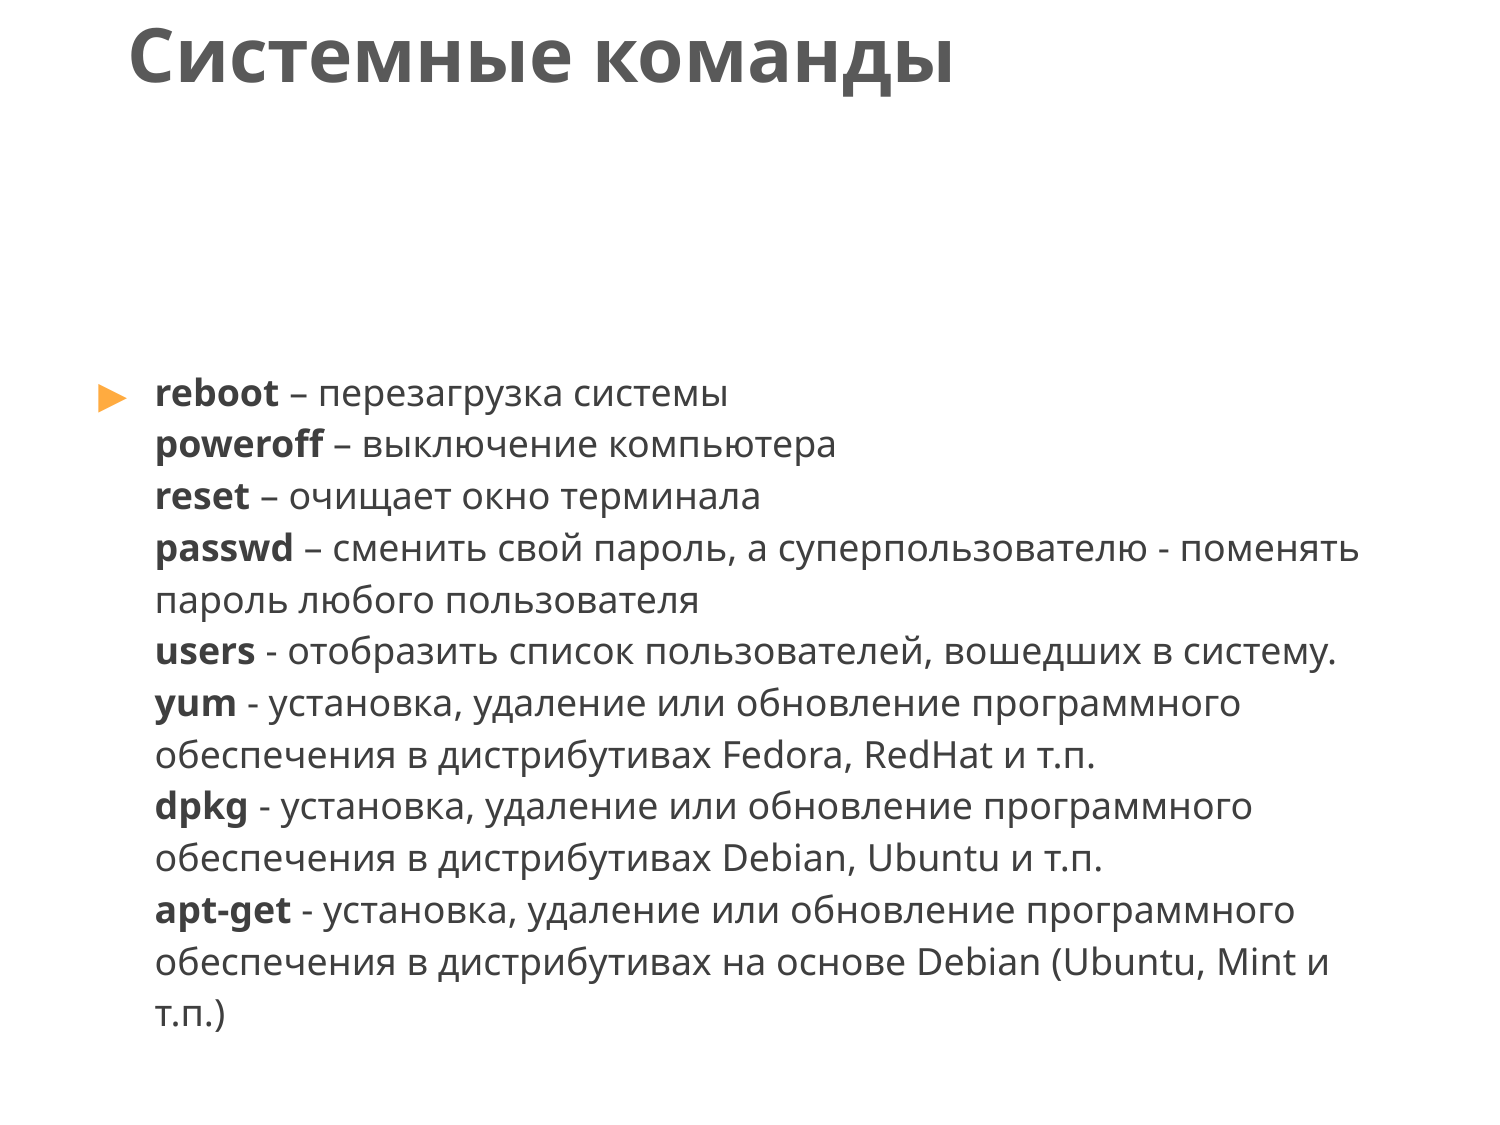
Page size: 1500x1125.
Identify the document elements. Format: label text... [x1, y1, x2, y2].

list reboot – перезагрузка системы poweroff – выключение компьютера reset – очищает окно терминала passwd – сменить свой пароль, а суперпользователю - поменять пароль любого пользователя users - отобразить список пользователей, вошедших в систему. yum - установка, удаление или обновление программного обеспечения в дистрибутивах Fedora, RedHat и т.п. dpkg - установка, удаление или обновление программного обеспечения в дистрибутивах Debian, Ubuntu и т.п. apt-get - установка, удаление или обновление программного обеспечения в дистрибутивах на основе Debian (Ubuntu, Mint и т.п.) [83, 354, 1379, 992]
title Системные команды [112, 0, 1388, 188]
